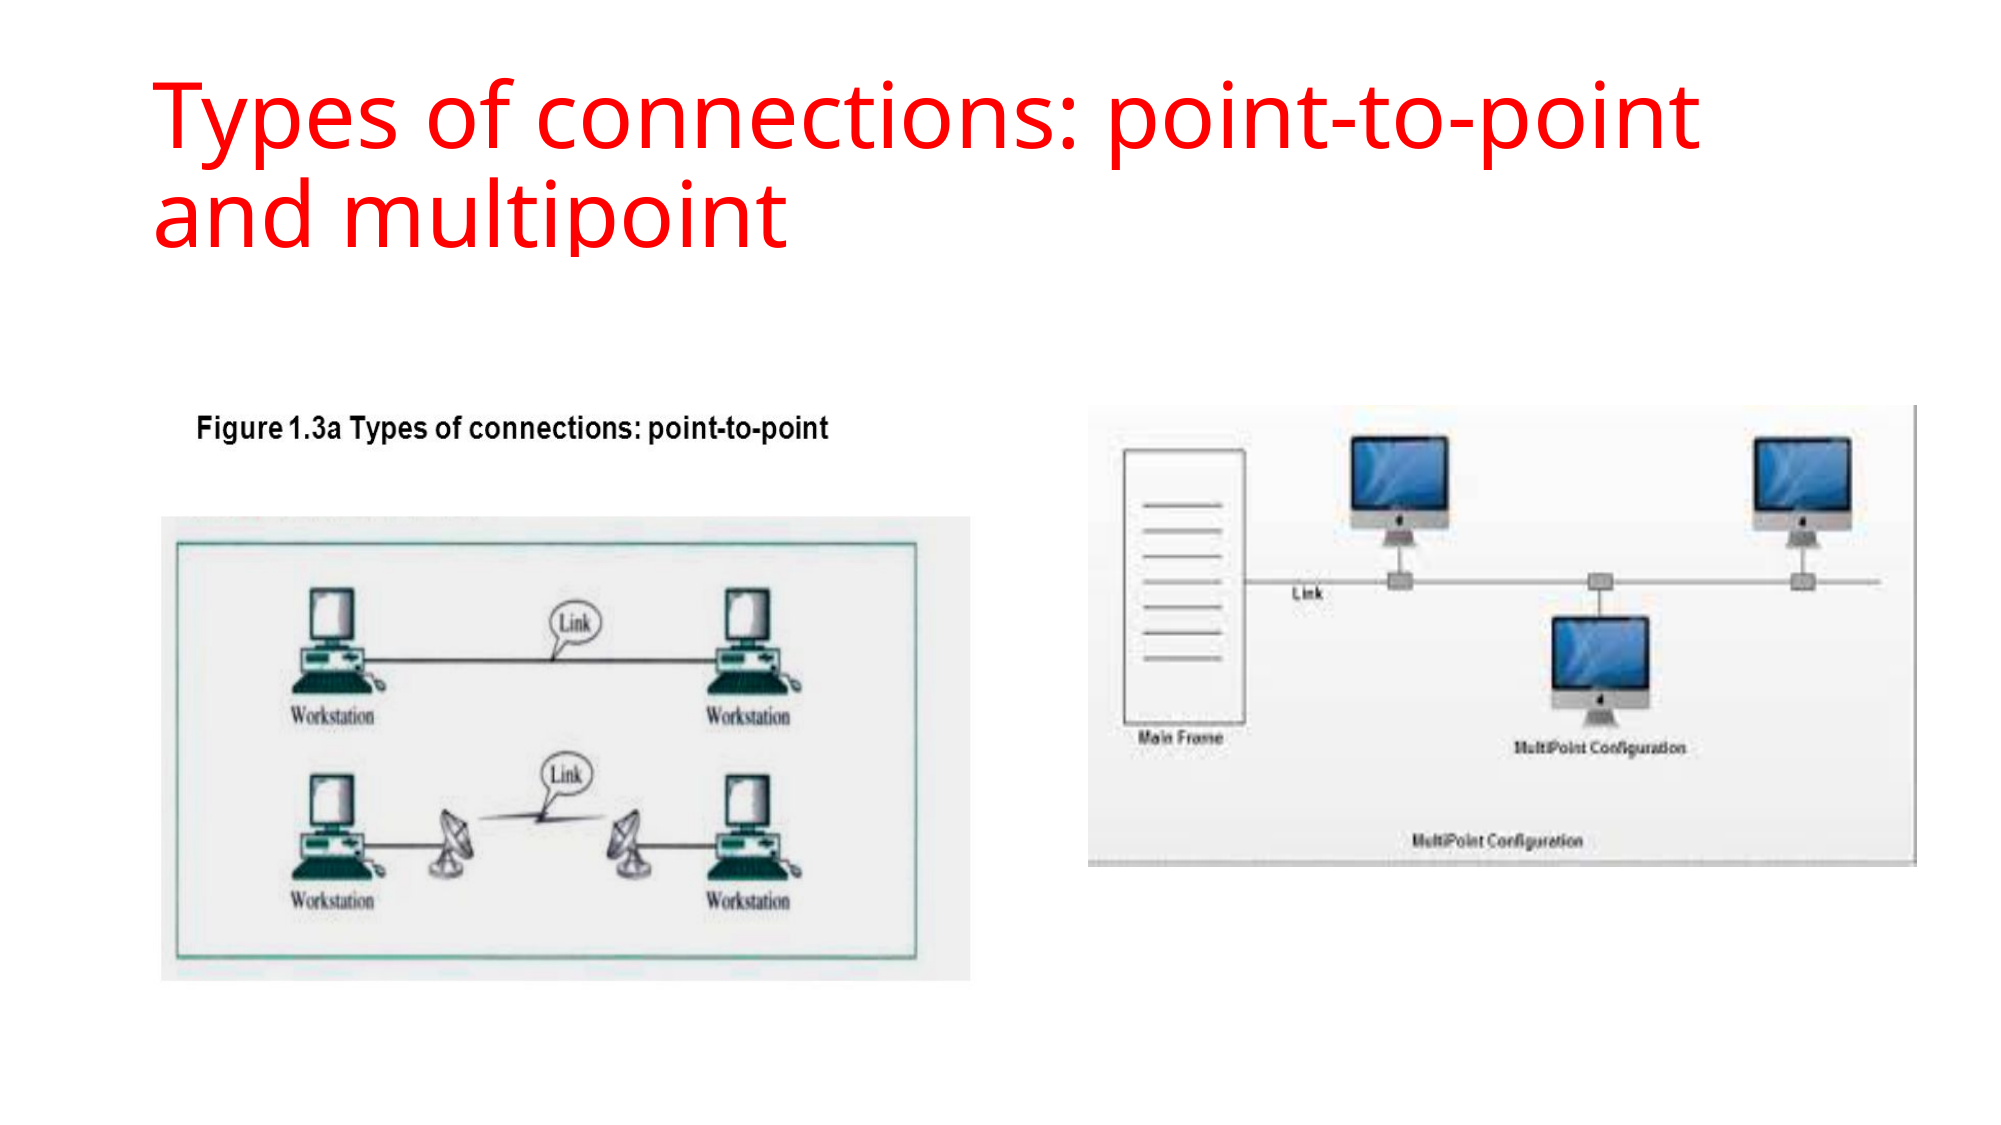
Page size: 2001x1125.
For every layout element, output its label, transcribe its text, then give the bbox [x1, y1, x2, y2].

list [80, 257, 1067, 1091]
title Types of connections: point-to-point and multipoint [137, 59, 1863, 278]
picture [1087, 405, 1917, 867]
